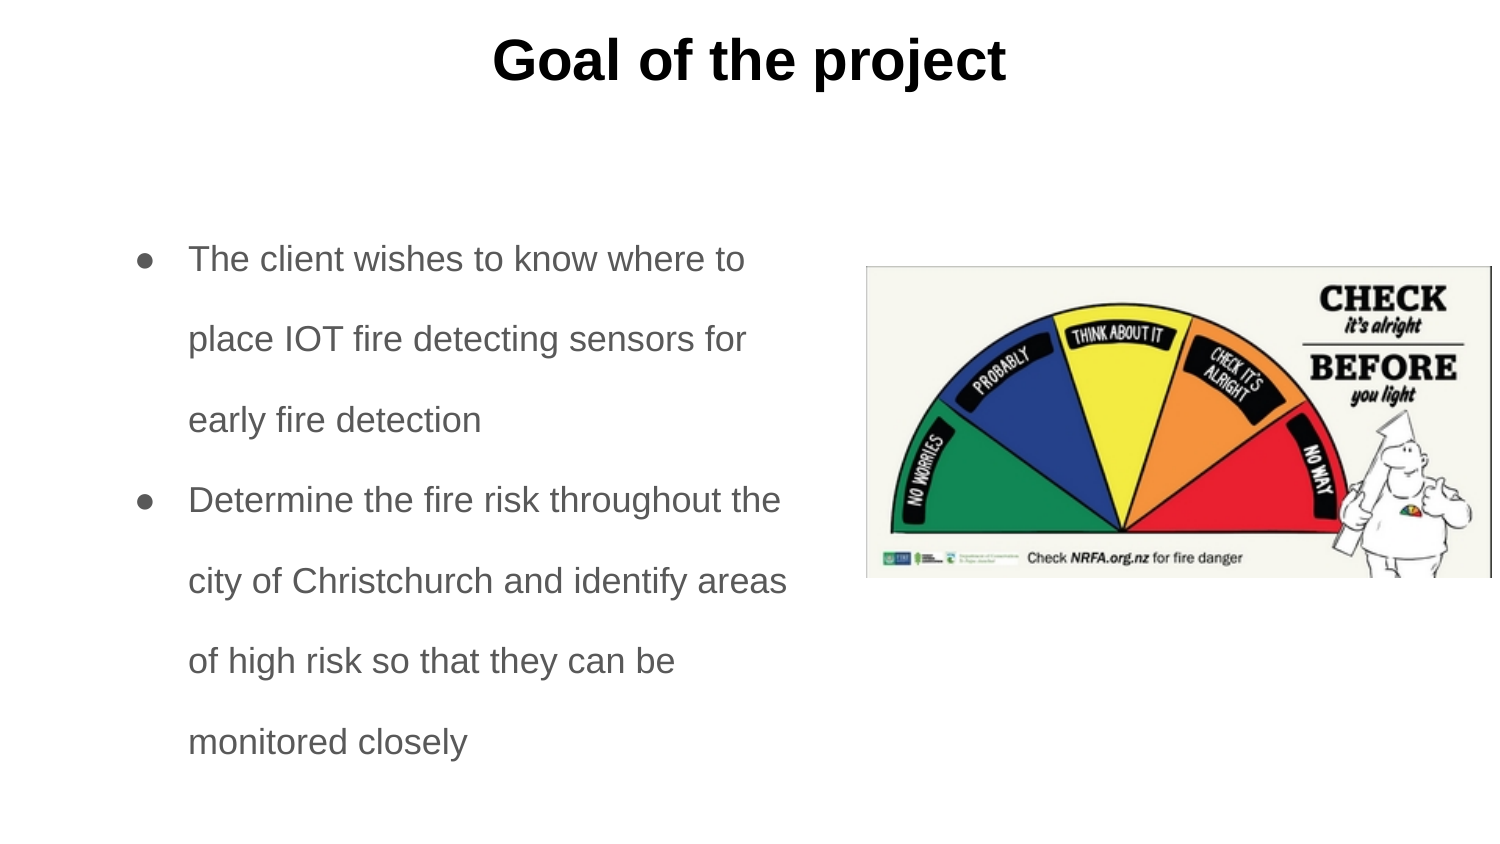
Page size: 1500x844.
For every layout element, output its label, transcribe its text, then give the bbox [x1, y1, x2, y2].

list The client wishes to know where to place IOT fire detecting sensors for early fire detection Determine the fire risk throughout the city of Christchurch and identify areas of high risk so that they can be monitored closely [101, 183, 839, 780]
picture [866, 266, 1492, 578]
text_box Goal of the project [0, 6, 1500, 107]
